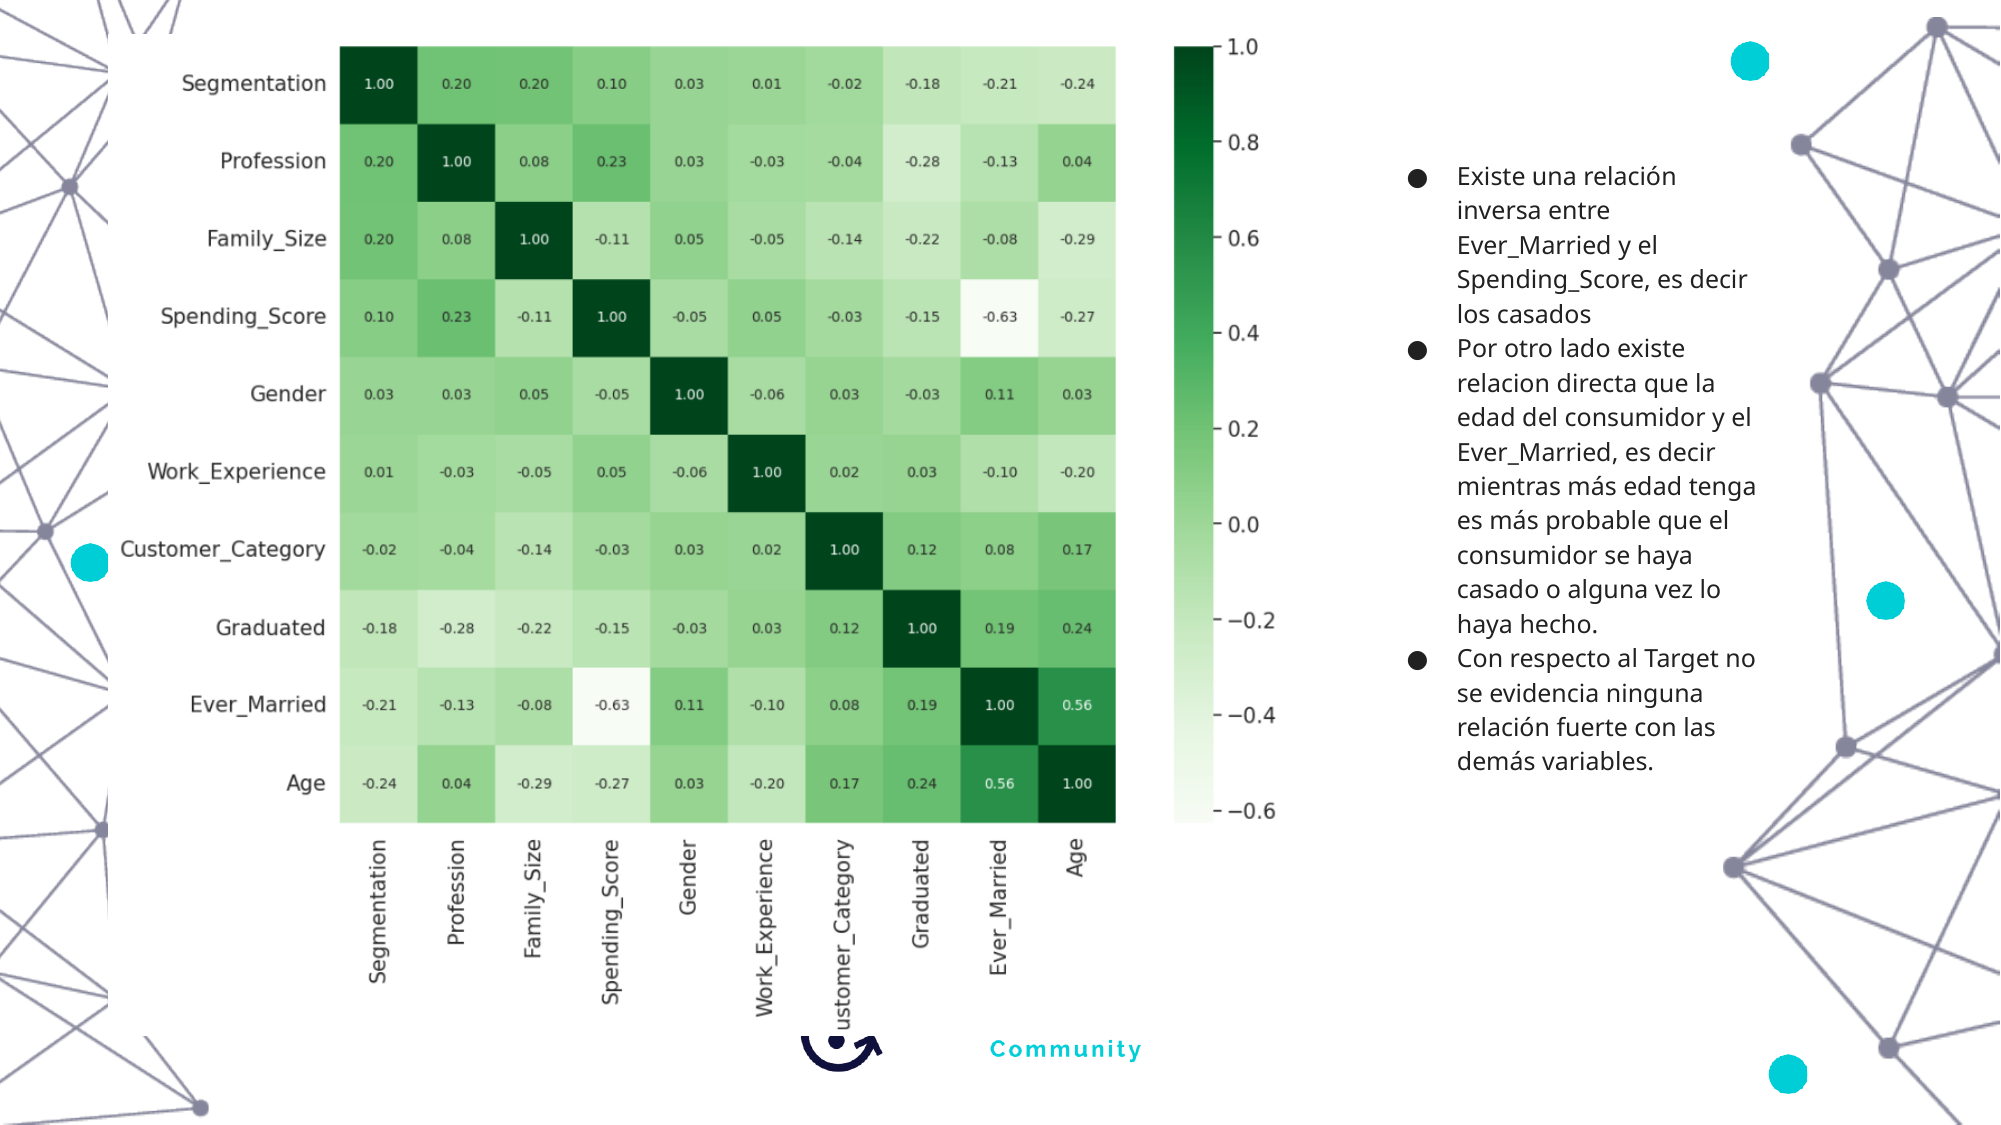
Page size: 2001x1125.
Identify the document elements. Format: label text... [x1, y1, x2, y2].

text_box Existe una relación inversa entre Ever_Married y el Spending_Score, es decir los casados Por otro lado existe relacion directa que la edad del consumidor y el Ever_Married, es decir mientras más edad tenga es más probable que el consumidor se haya casado o alguna vez lo haya hecho. Con respecto al Target no se evidencia ninguna relación fuerte con las demás variables. [1366, 141, 1775, 837]
picture [0, 0, 1305, 1125]
picture [1723, 17, 2000, 1125]
